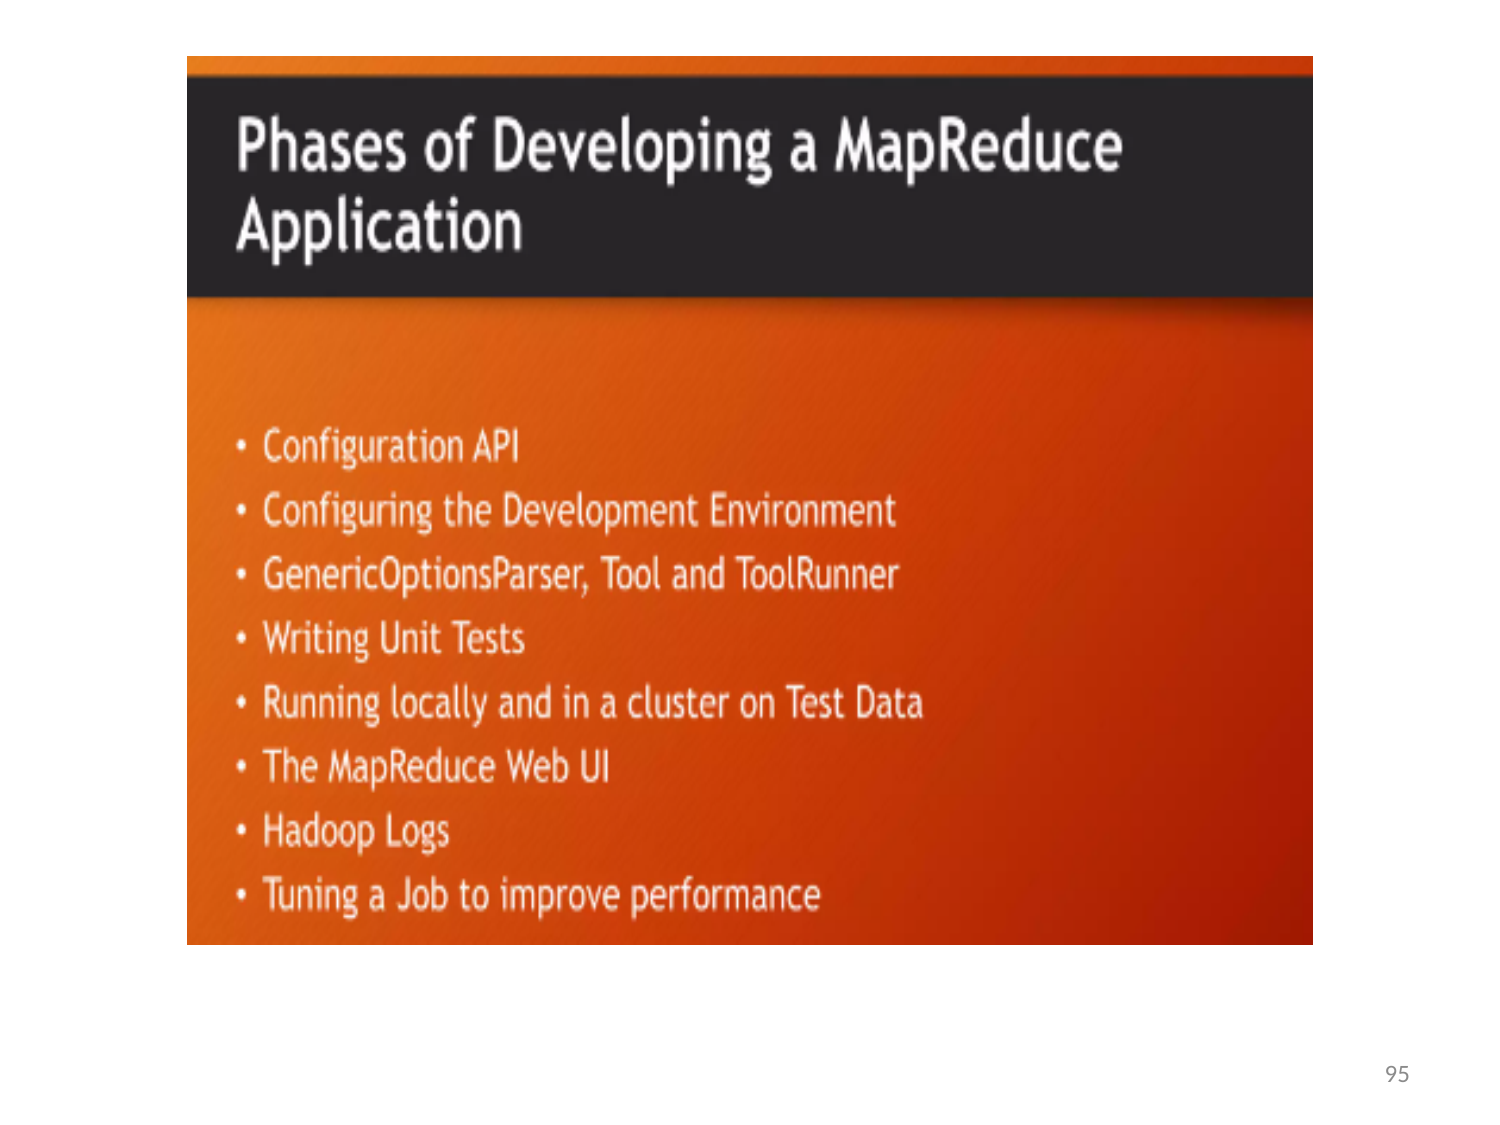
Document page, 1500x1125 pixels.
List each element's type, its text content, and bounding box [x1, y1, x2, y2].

slide_number 95 [1074, 1042, 1425, 1103]
picture [187, 56, 1313, 945]
